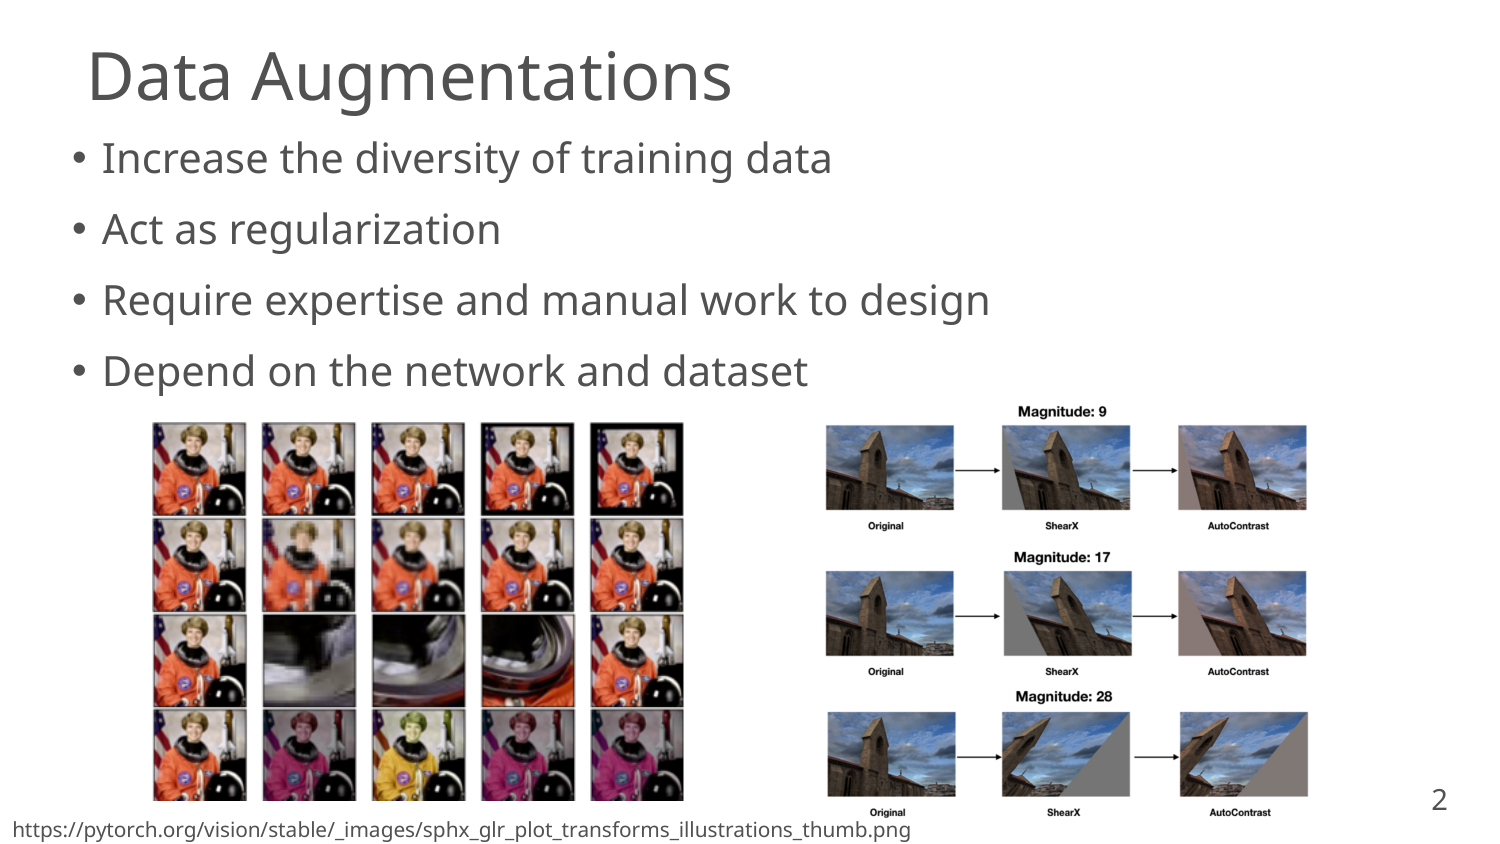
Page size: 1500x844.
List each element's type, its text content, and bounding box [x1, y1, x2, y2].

text_box https://pytorch.org/vision/stable/_images/sphx_glr_plot_transforms_illustrations_thumb.png [0, 809, 1223, 844]
list Data Augmentations [72, 36, 1428, 123]
list Increase the diversity of training data Act as regularization Require expertise and manual work to design Depend on the network and dataset [72, 132, 1428, 644]
picture [812, 400, 1316, 822]
picture [147, 421, 688, 801]
